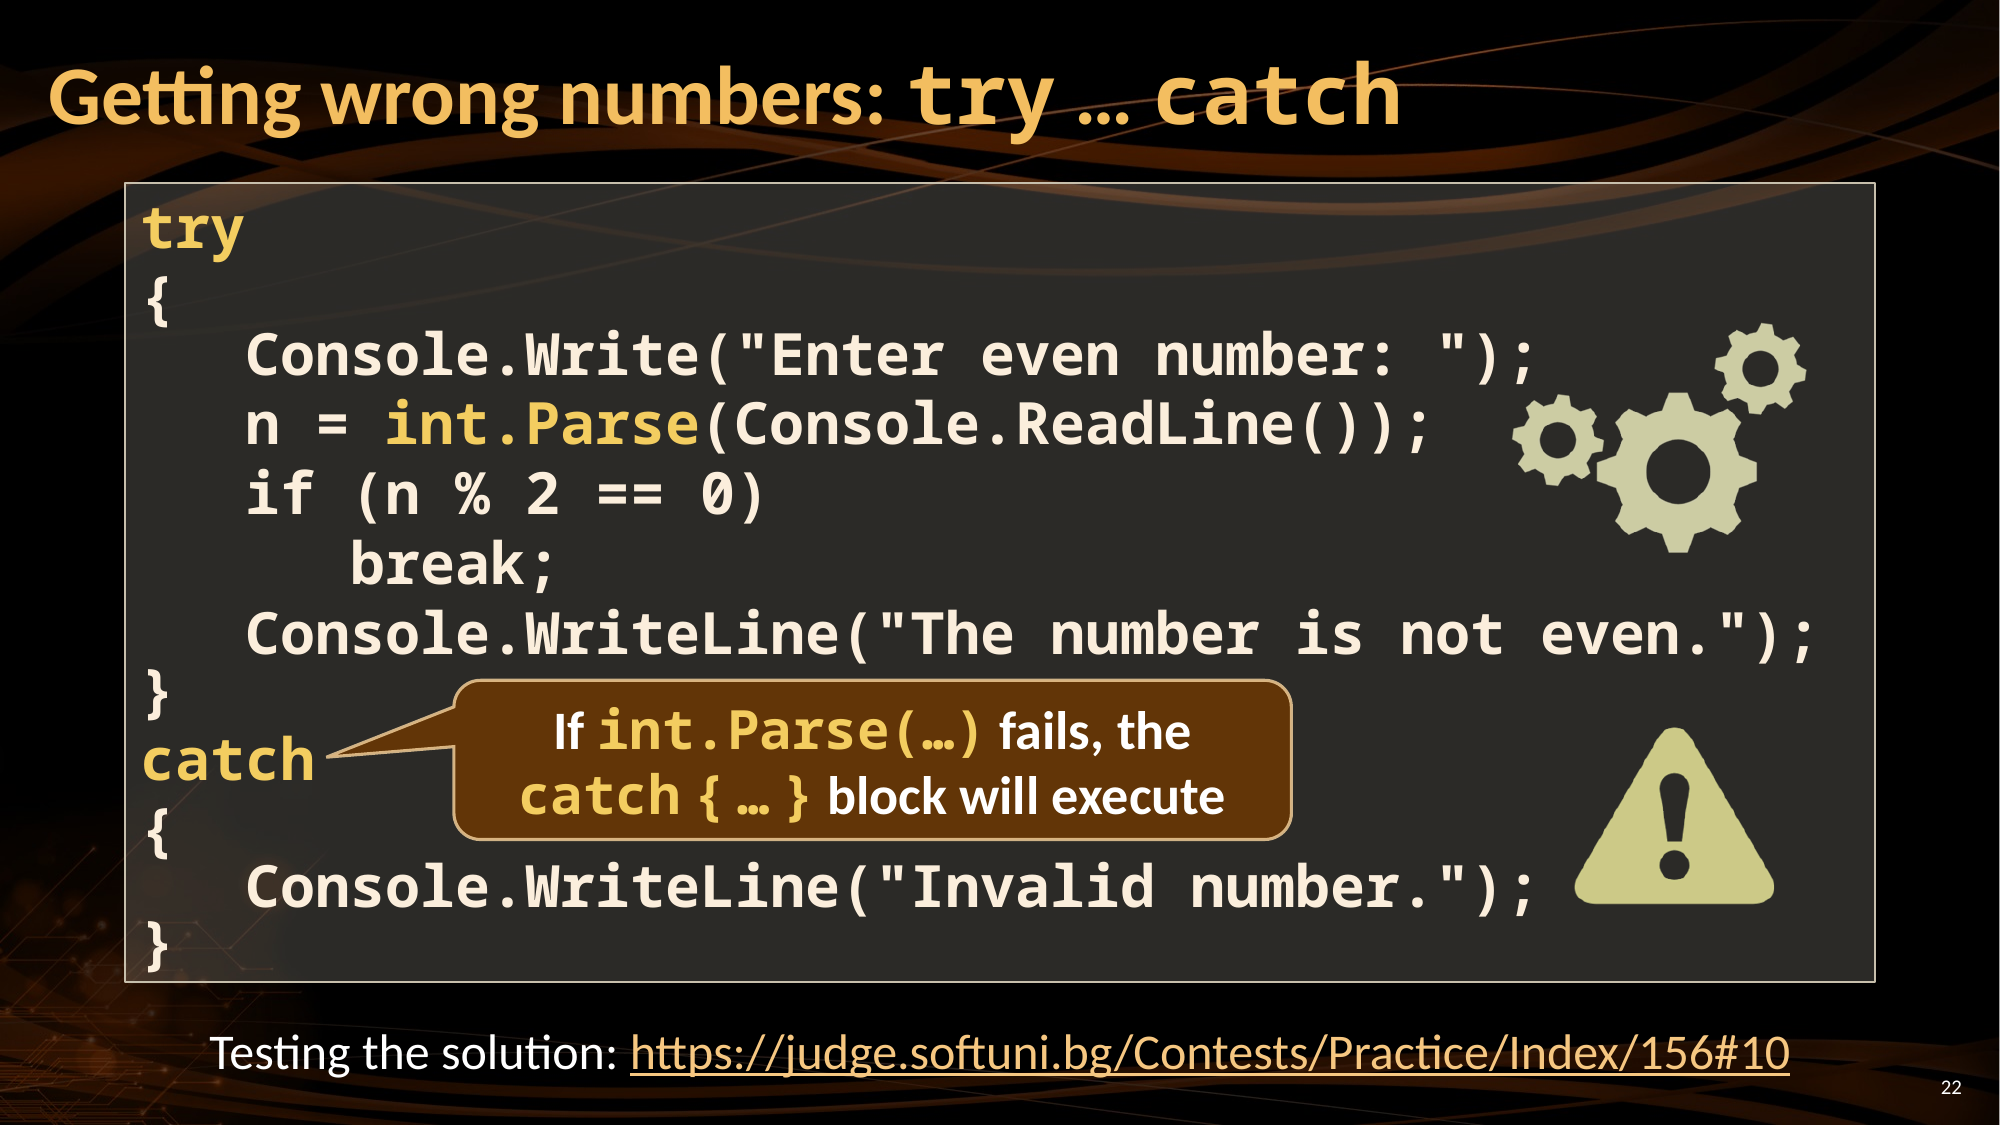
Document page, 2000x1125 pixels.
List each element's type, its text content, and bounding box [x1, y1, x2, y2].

text_box try { Console.Write("Enter even number: "); n = int.Parse(Console.ReadLine()); if (n % 2 == 0) break; Console.WriteLine("The number is not even."); } catch { Console.WriteLine("Invalid number."); } [125, 183, 1875, 982]
text_box Testing the solution: https://judge.softuni.bg/Contests/Practice/Index/156#10 [124, 1011, 1875, 1087]
text_box If int.Parse(…) fails, the catch { … } block will execute [325, 679, 1293, 841]
title Getting wrong numbers: try … catch [30, 6, 1602, 189]
slide_number 22 [1897, 1070, 1968, 1103]
picture [0, 0, 2000, 1125]
